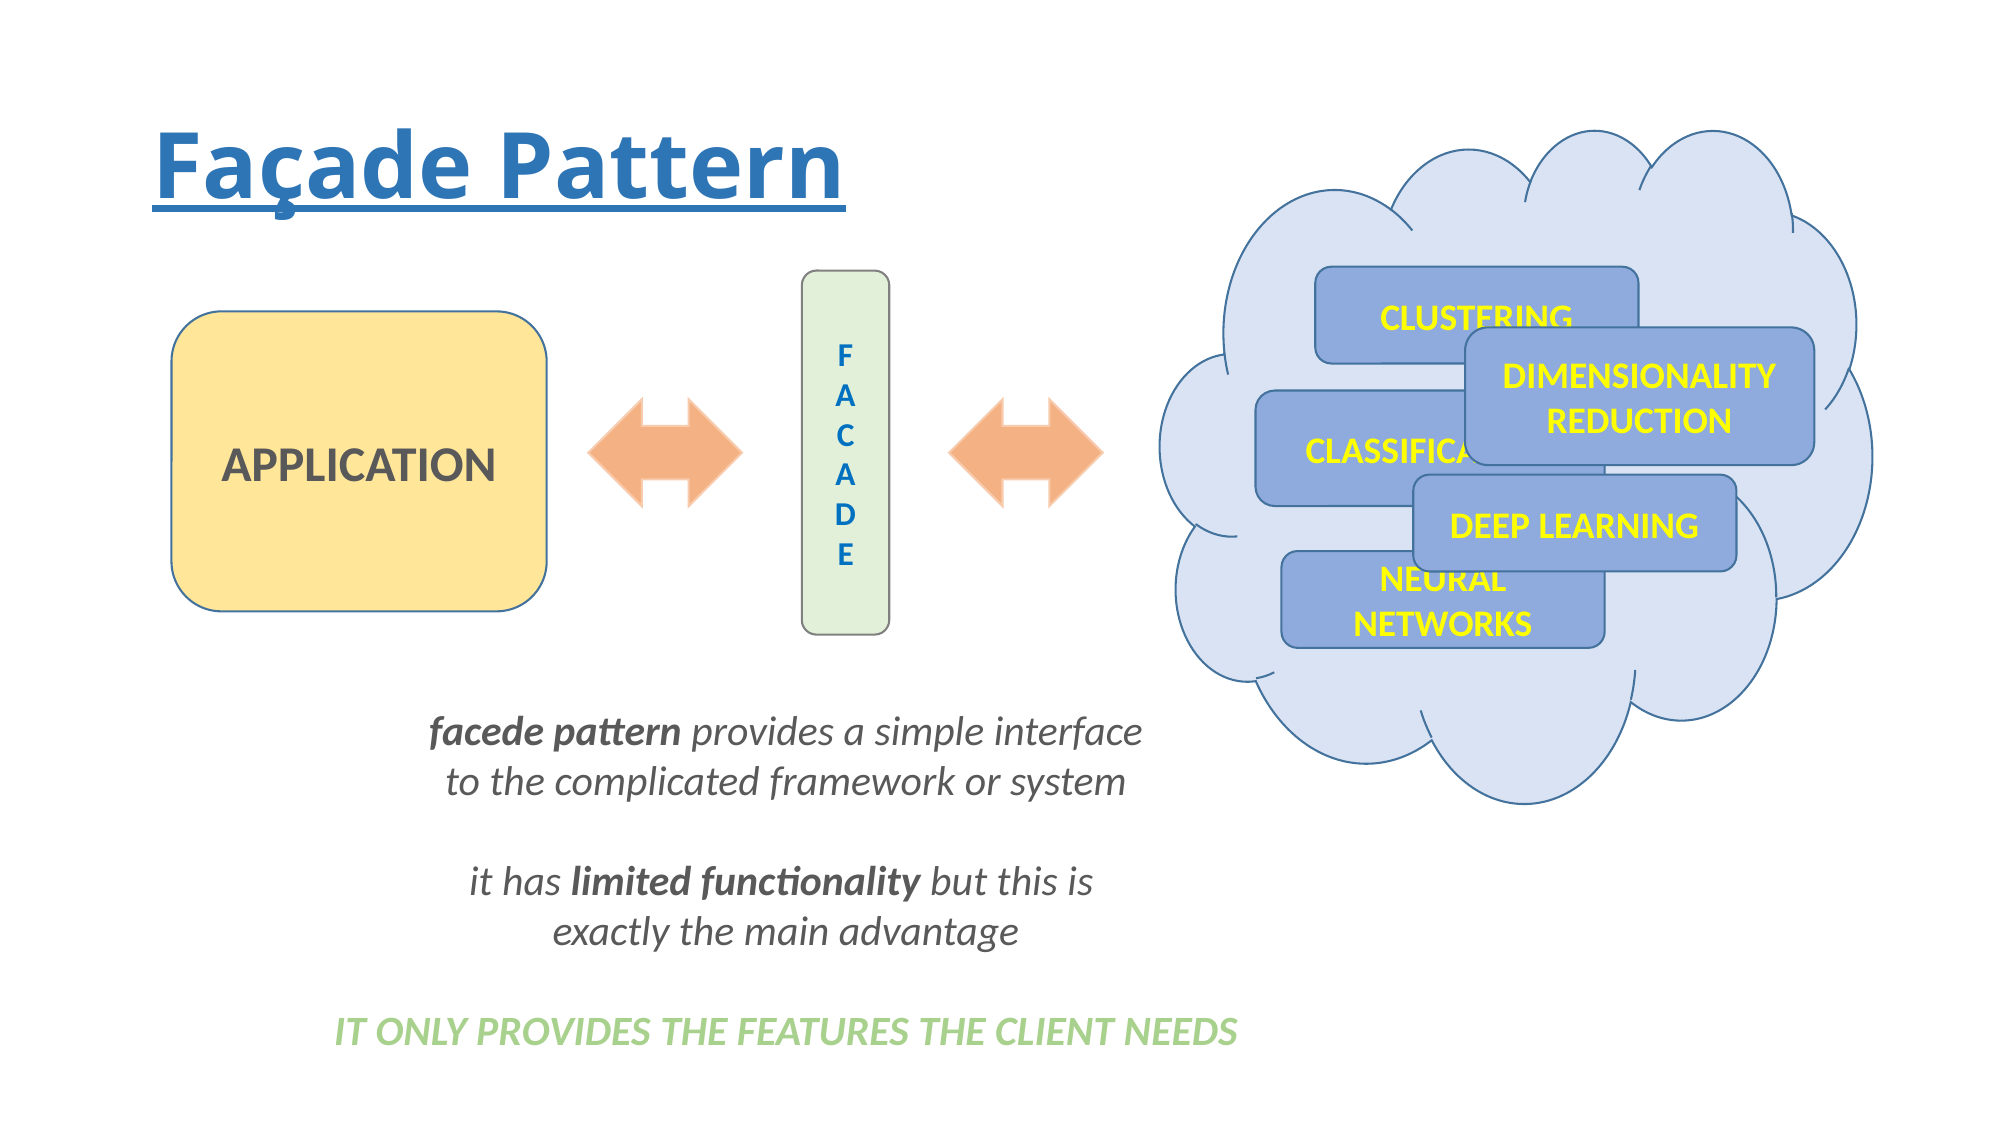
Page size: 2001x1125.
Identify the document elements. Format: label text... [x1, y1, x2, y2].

text_box DIMENSIONALITY REDUCTION [1464, 326, 1816, 467]
text_box APPLICATION [170, 310, 548, 613]
text_box CLUSTERING [1314, 265, 1640, 365]
text_box [947, 396, 1105, 509]
text_box [586, 396, 744, 509]
text_box NEURAL NETWORKS [1280, 550, 1606, 649]
title Façade Pattern [137, 59, 1863, 278]
text_box F A C A D E [800, 269, 891, 636]
text_box [1158, 129, 1874, 806]
text_box facede pattern provides a simple interface to the complicated framework or system it has limited functionality but this is exactly the main advantage IT ONLY PROVIDES THE FEATURES THE CLIENT NEEDS [319, 696, 1253, 1062]
text_box CLASSIFICATION [1254, 389, 1606, 508]
text_box DEEP LEARNING [1412, 473, 1738, 573]
